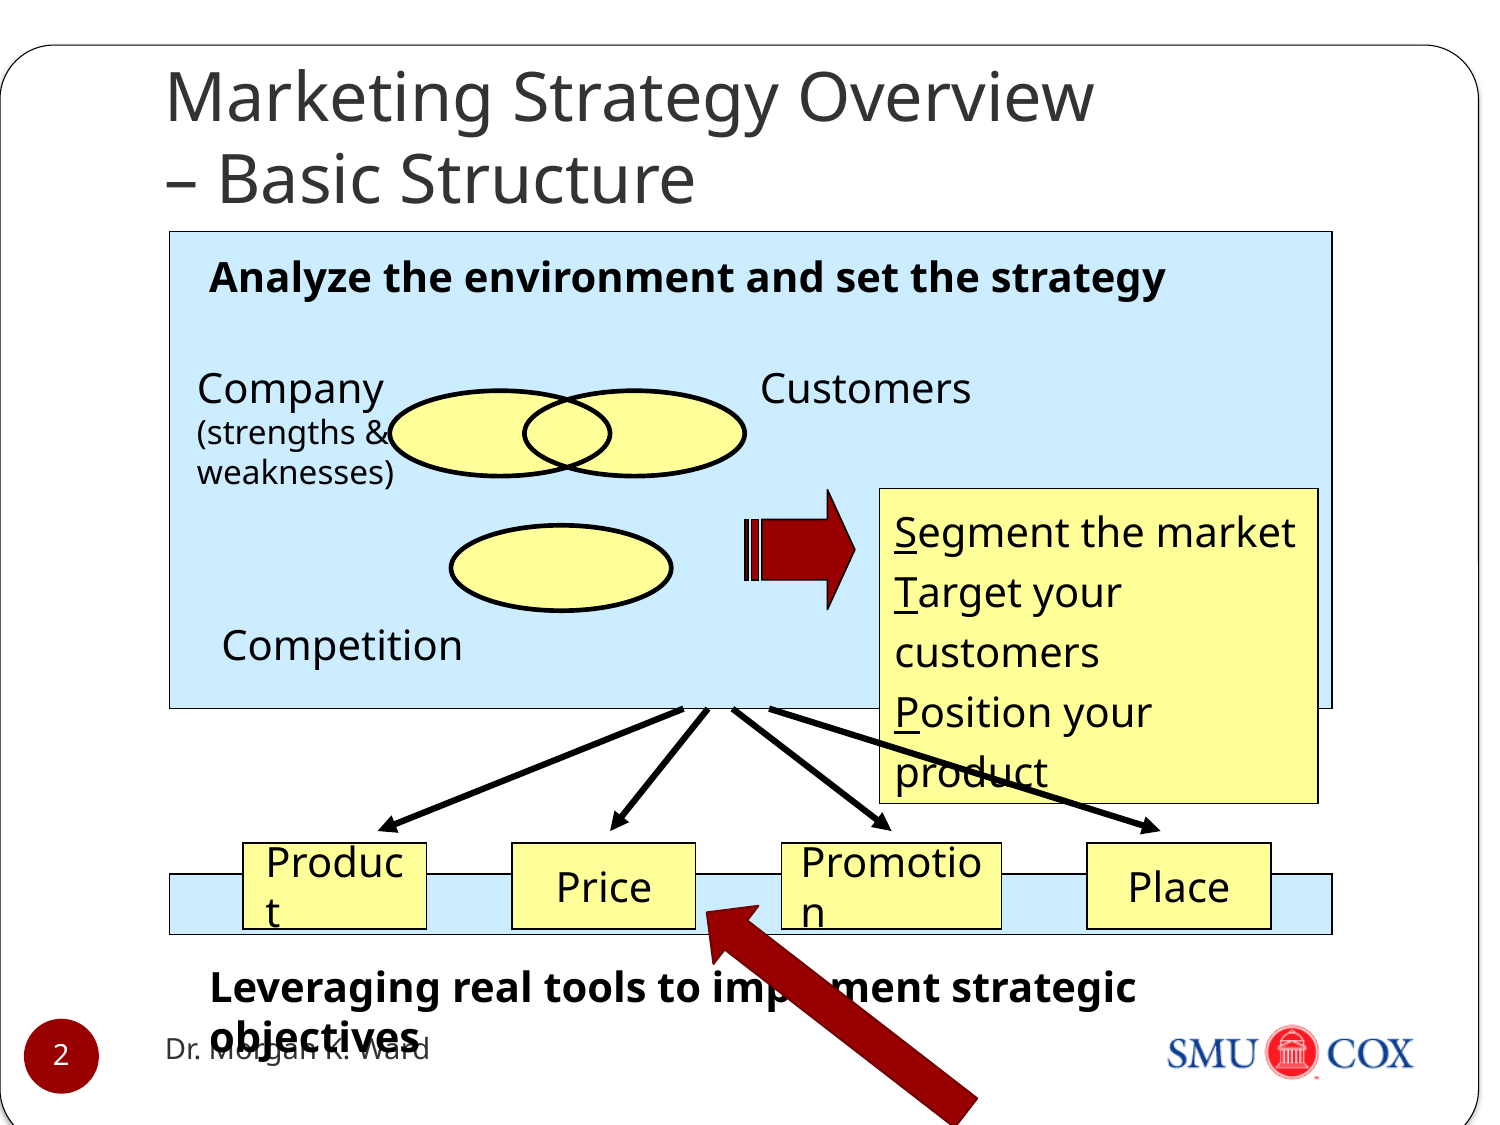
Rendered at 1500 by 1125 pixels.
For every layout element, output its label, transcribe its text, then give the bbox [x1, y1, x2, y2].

slide_number 2 [23, 1018, 99, 1094]
footer Dr. Morgan K. Ward [150, 1012, 800, 1088]
text_box [825, 1029, 978, 1125]
picture [1155, 1012, 1427, 1093]
title Marketing Strategy Overview – Basic Structure [150, 45, 1425, 233]
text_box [169, 231, 1333, 1020]
